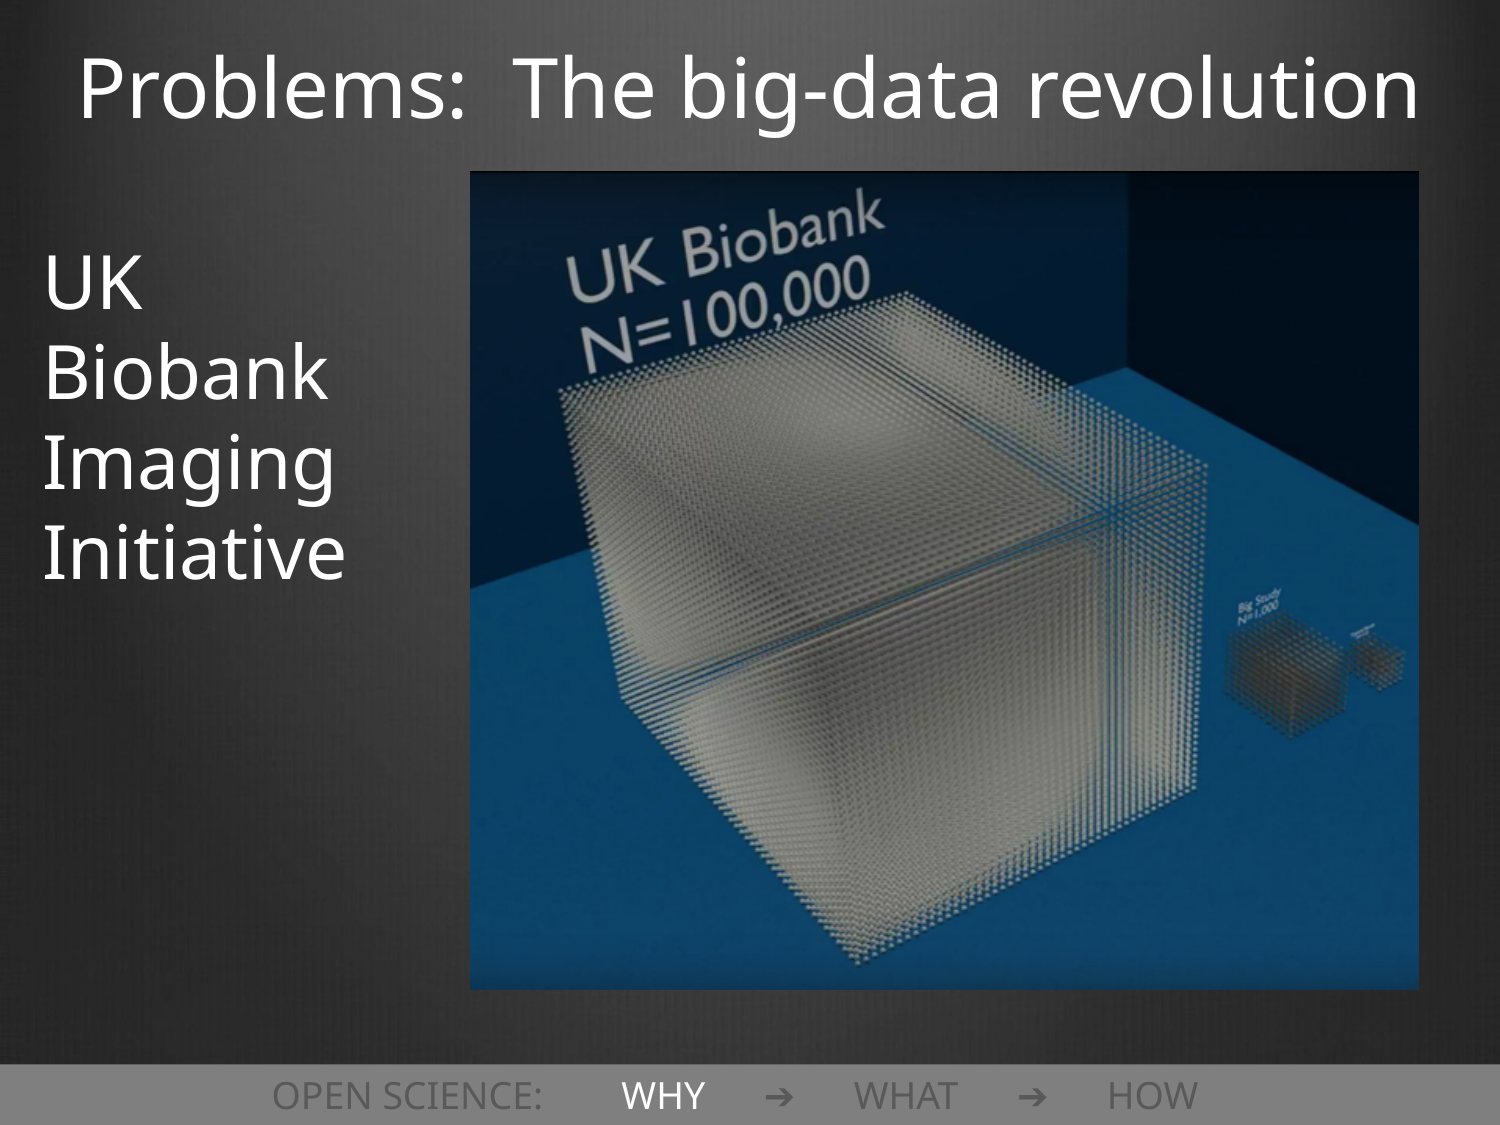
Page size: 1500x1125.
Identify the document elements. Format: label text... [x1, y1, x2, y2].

picture [470, 171, 1419, 990]
text_box UK Biobank Imaging Initiative [27, 227, 428, 515]
text_box OPEN SCIENCE: WHY ➔ WHAT ➔ HOW [0, 1064, 1500, 1125]
title Problems: The big-data revolution [0, 0, 1500, 203]
